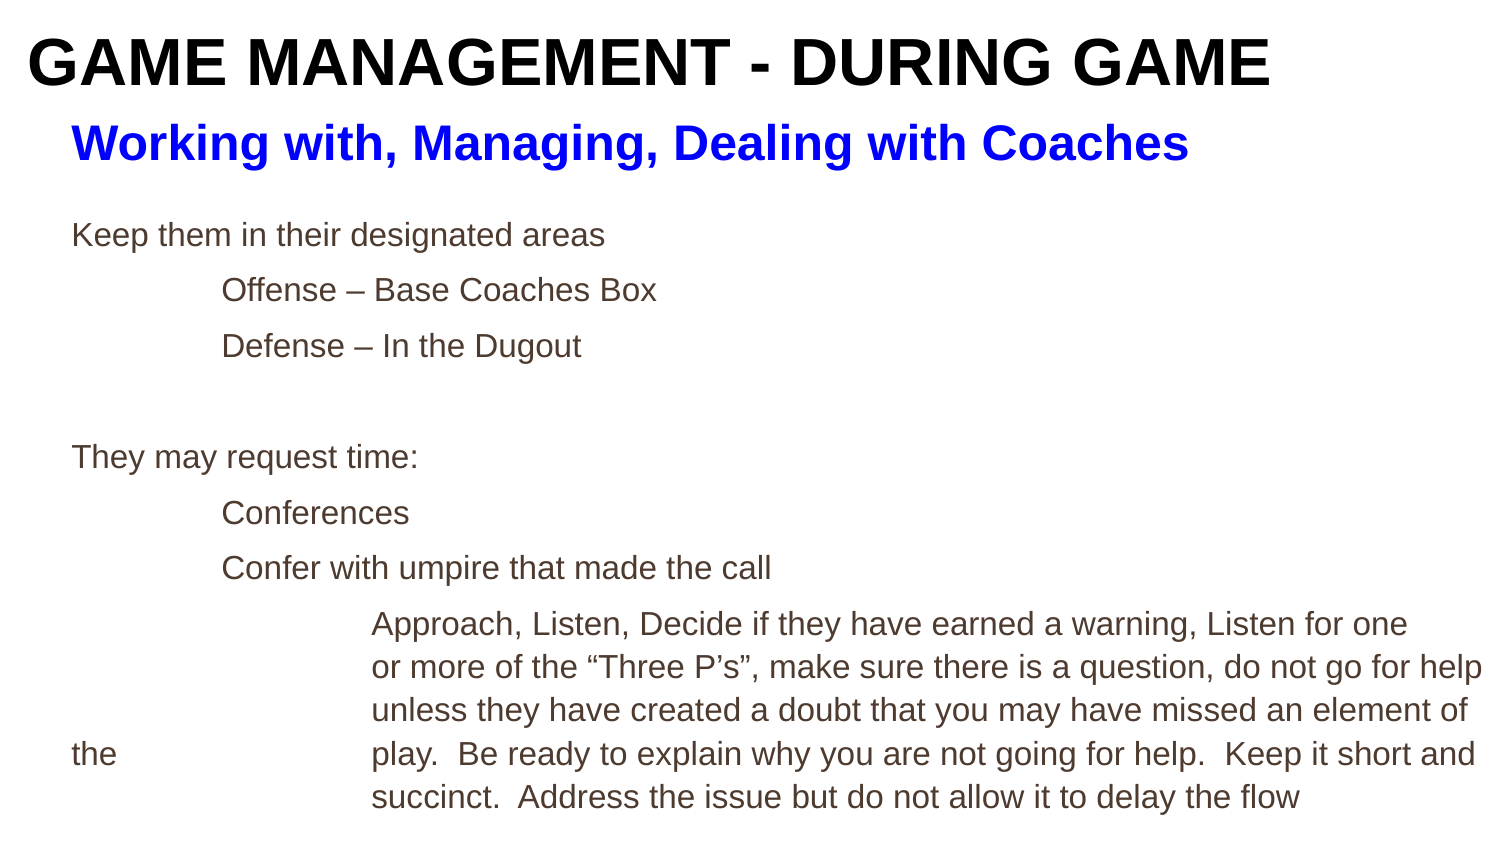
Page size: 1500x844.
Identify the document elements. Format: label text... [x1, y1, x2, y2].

list Working with, Managing, Dealing with Coaches Keep them in their designated areas Offense – Base Coaches Box Defense – In the Dugout They may request time: Conferences Confer with umpire that made the call Approach, Listen, Decide if they have earned a warning, Listen for one or more of the “Three P’s”, make sure there is a question, do not go for help unless they have created a doubt that you may have missed an element of the play. Be ready to explain why you are not going for help. Keep it short and succinct. Address the issue but do not allow it to delay the flow [0, 90, 1500, 768]
title GAME MANAGEMENT - DURING GAME [12, 4, 1481, 90]
